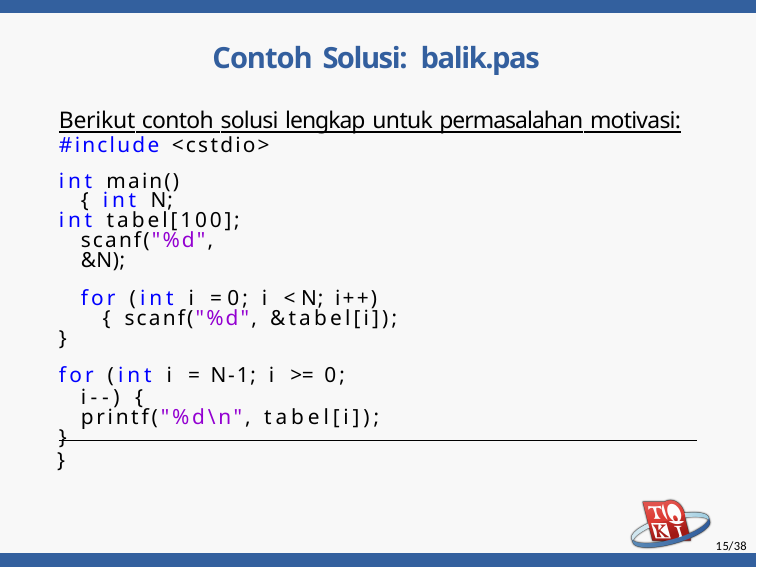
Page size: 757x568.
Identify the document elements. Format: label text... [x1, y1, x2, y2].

picture [0, 0, 756, 13]
title Contoh Solusi: balik.pas [210, 36, 546, 105]
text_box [0, 495, 757, 568]
text_box Berikut contoh solusi lengkap untuk permasalahan motivasi: #include <cstdio> int main() { int N; int tabel[100]; scanf("%d", &N); for (int i = 0; i < N; i++) { scanf("%d", &tabel[i]); } for (int i = N-1; i >= 0; i--) { printf("%d\n", tabel[i]); } } [56, 105, 699, 472]
